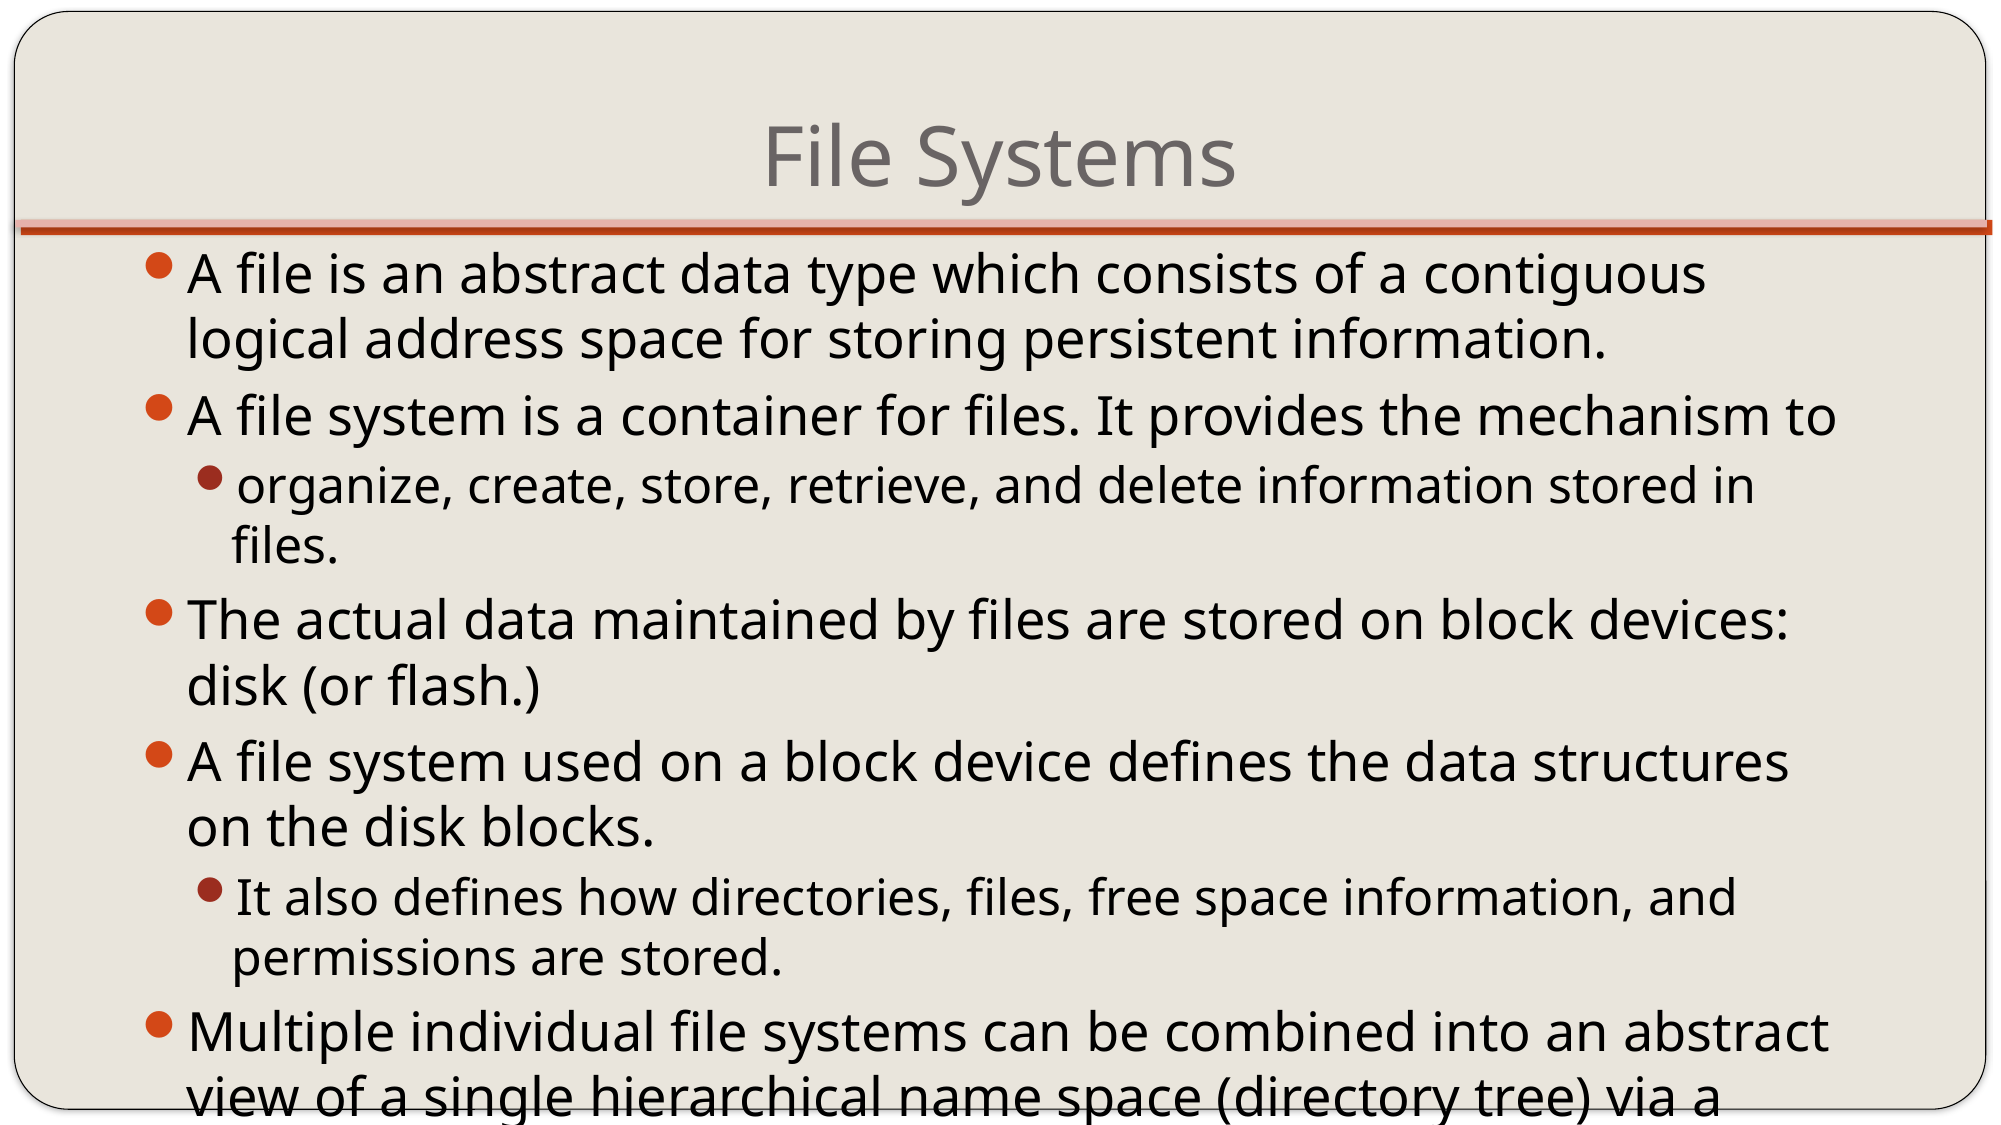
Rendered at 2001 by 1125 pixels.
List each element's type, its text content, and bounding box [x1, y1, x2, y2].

title File Systems [338, 30, 1662, 219]
list A file is an abstract data type which consists of a contiguous logical address space for storing persistent information. A file system is a container for files. It provides the mechanism to organize, create, store, retrieve, and delete information stored in files. The actual data maintained by files are stored on block devices: disk (or flash.) A file system used on a block device defines the data structures on the disk blocks. It also defines how directories, files, free space information, and permissions are stored. Multiple individual file systems can be combined into an abstract view of a single hierarchical name space (directory tree) via a mount mechanism. To support multiple file systems transparently, a layer of abstraction called the Virtual File System (VFS) is used in most modern OSs. [126, 231, 1862, 1102]
